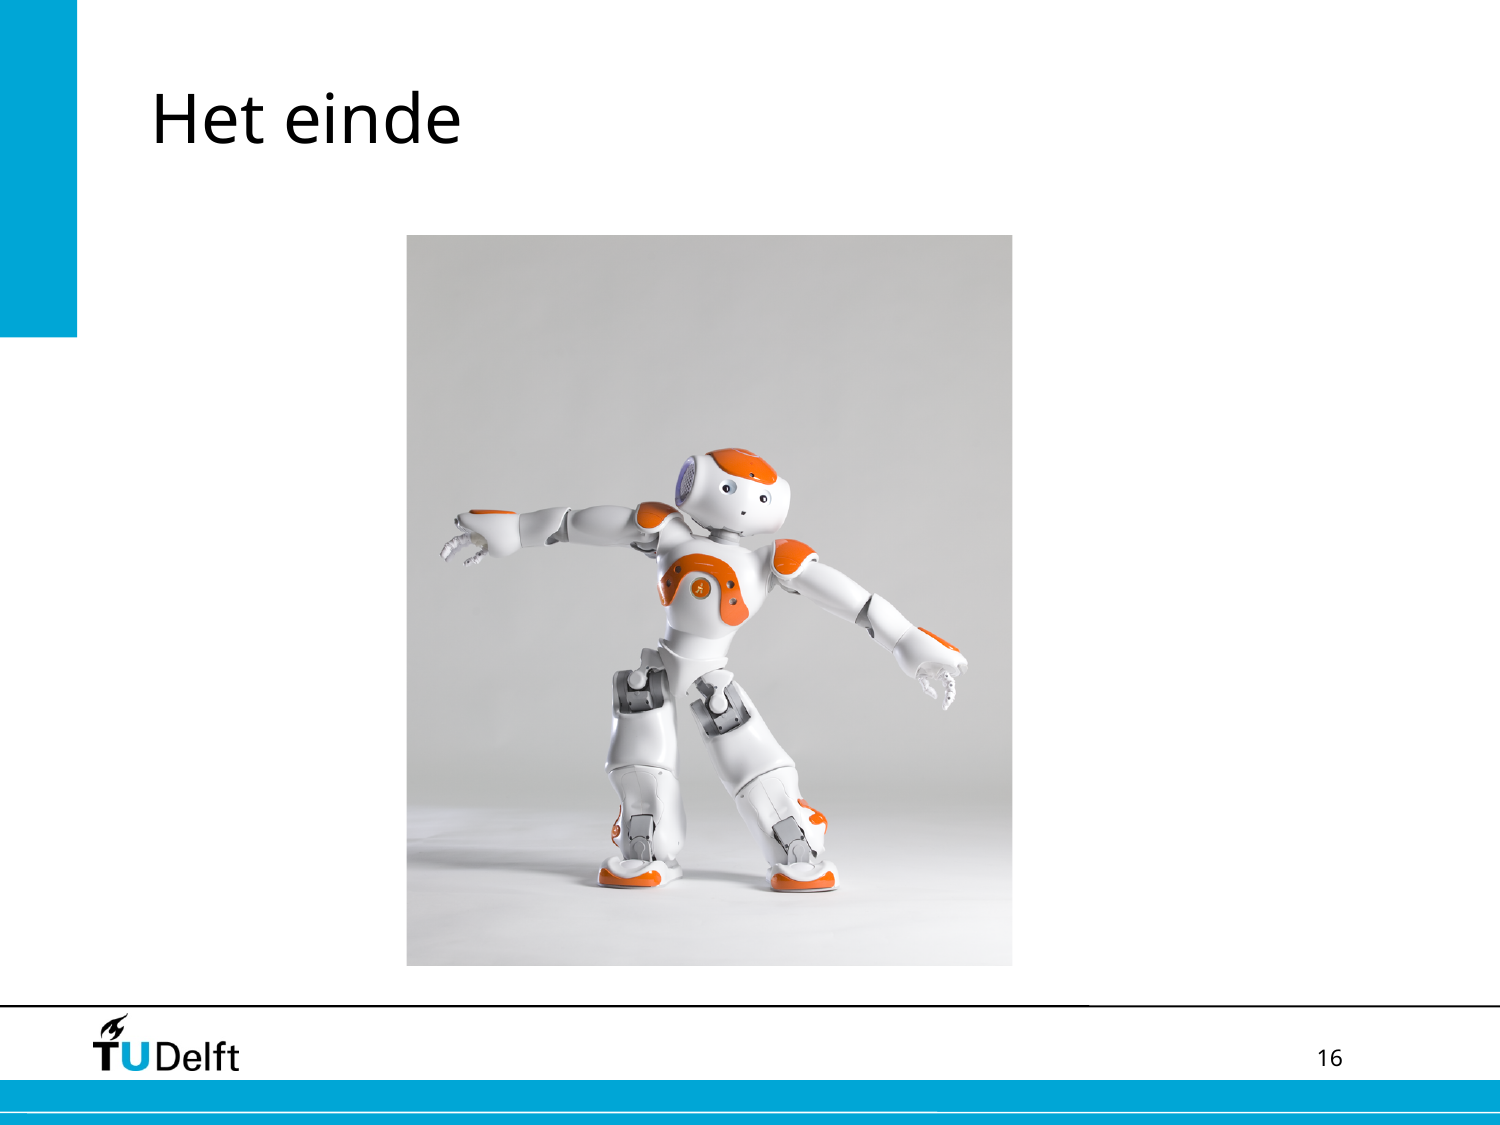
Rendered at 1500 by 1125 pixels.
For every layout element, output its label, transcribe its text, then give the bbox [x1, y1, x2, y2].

picture [93, 1013, 239, 1071]
title Het einde [150, 75, 1325, 280]
picture [406, 234, 1013, 967]
